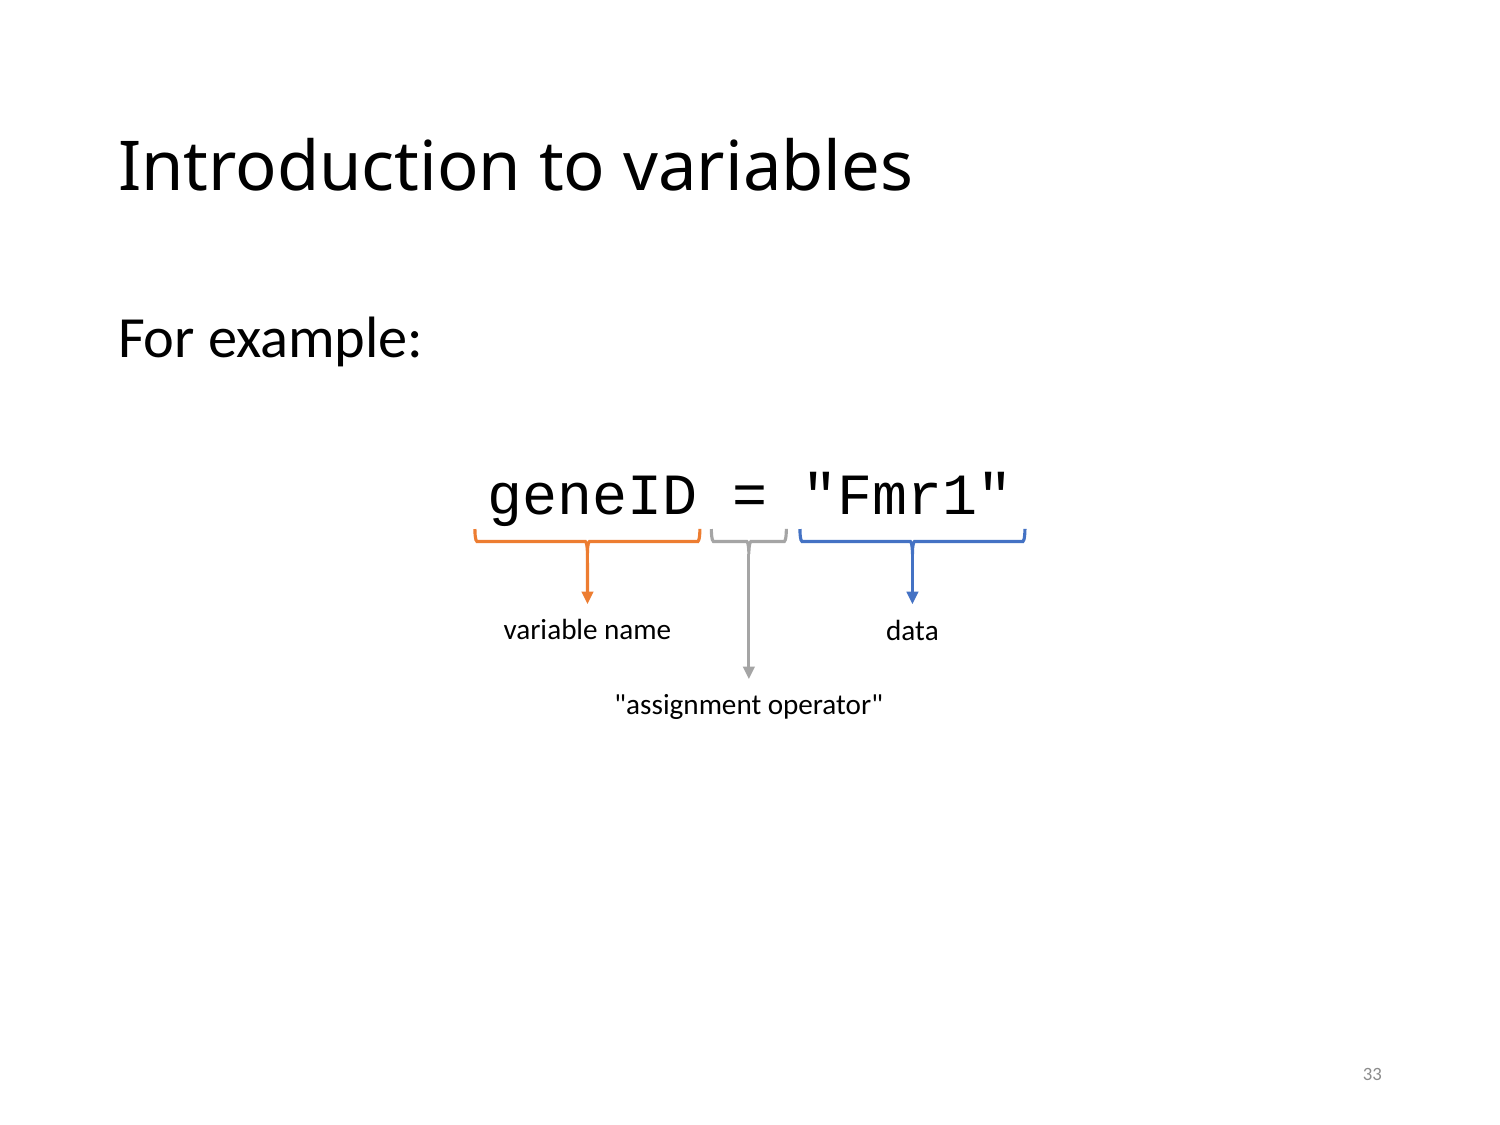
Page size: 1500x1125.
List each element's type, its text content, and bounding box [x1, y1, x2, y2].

title Introduction to variables [103, 59, 1397, 278]
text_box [474, 528, 1025, 729]
slide_number 33 [1059, 1042, 1397, 1103]
list For example: geneID = "Fmr1" [103, 299, 1397, 1014]
